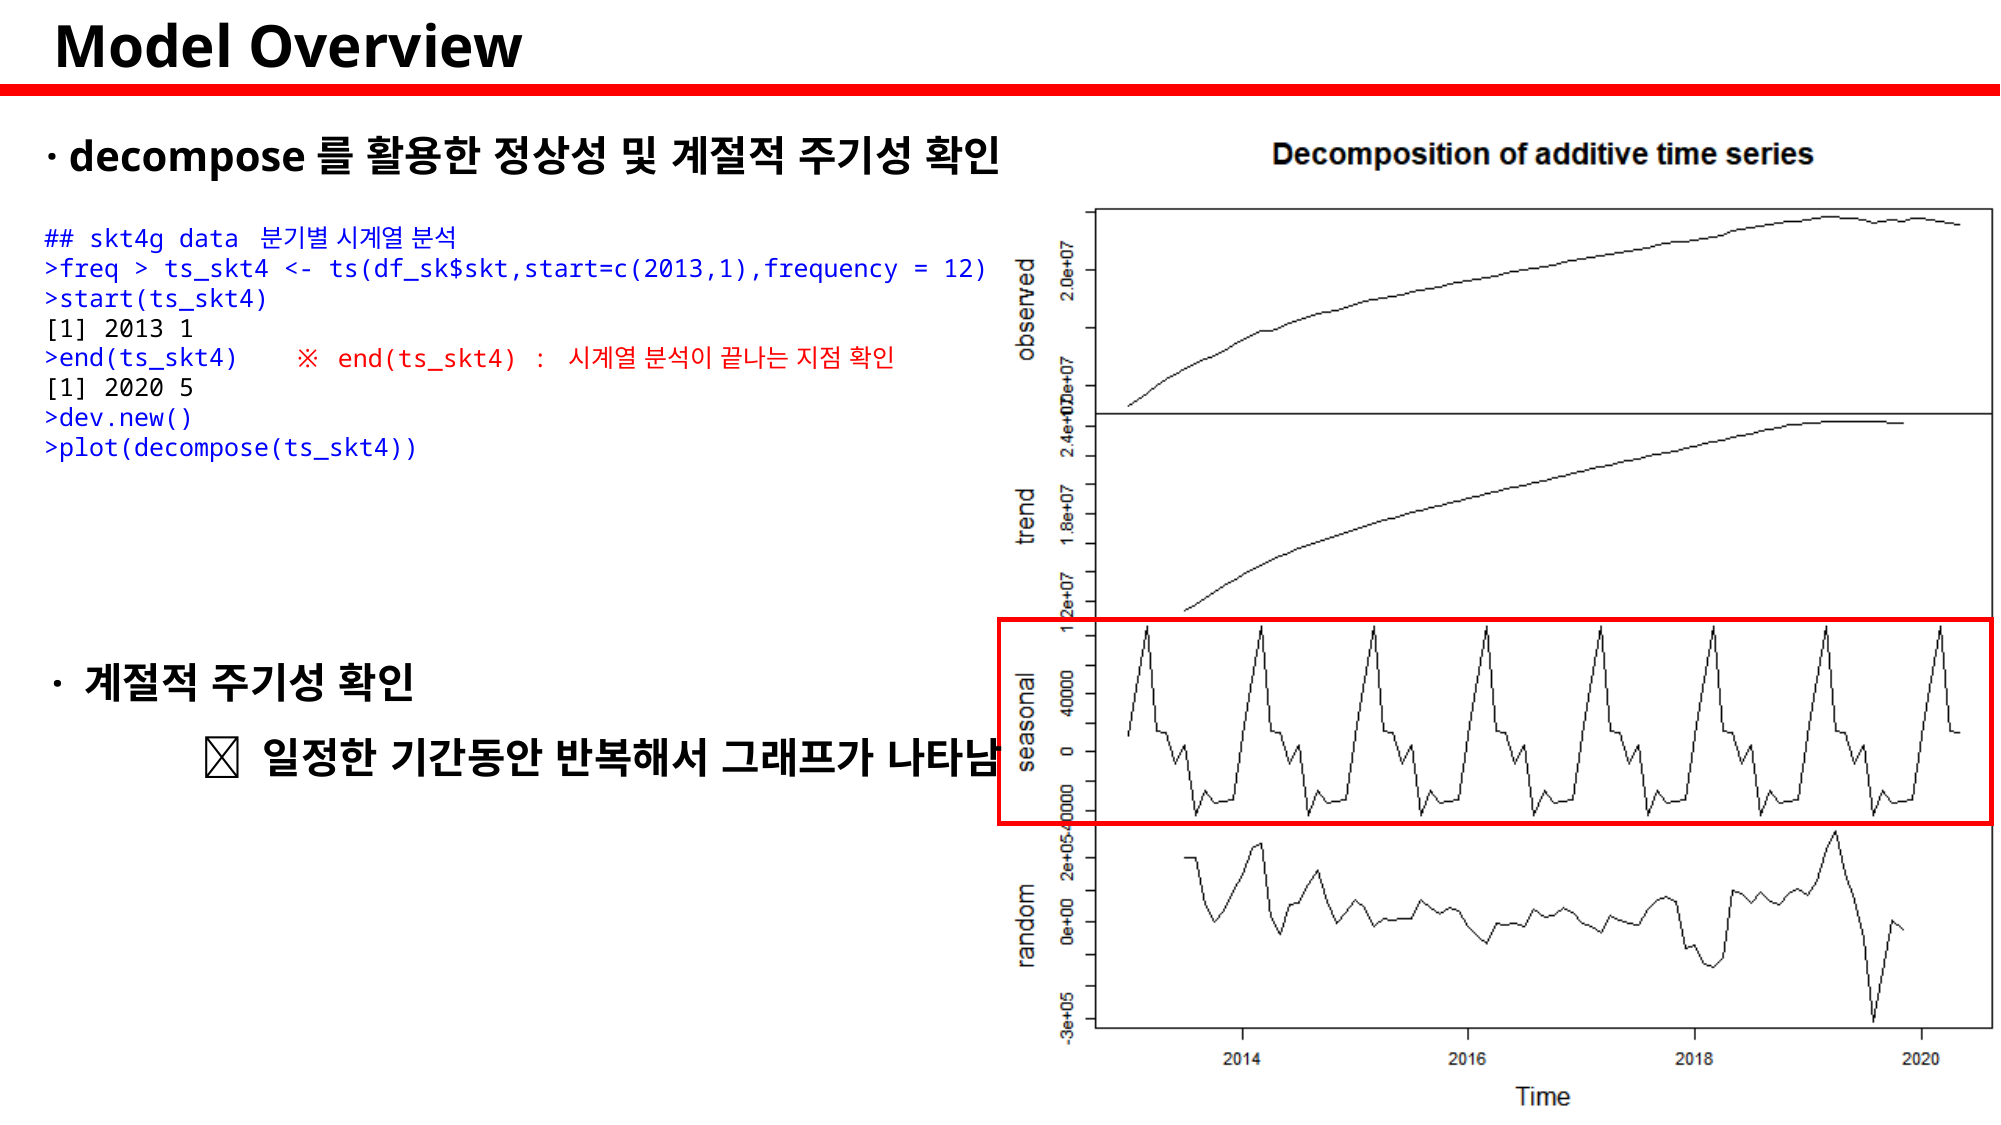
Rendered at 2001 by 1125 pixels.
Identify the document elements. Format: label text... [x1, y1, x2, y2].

text_box Model Overview [38, 1, 538, 87]
text_box [998, 618, 1007, 624]
text_box · 계절적 주기성 확인  일정한 기간동안 반복해서 그래프가 나타남 [36, 624, 1007, 790]
picture [1007, 128, 2000, 1110]
text_box [998, 790, 1007, 824]
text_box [36, 220, 1007, 464]
text_box · decompose를 활용한 정상성 및 계절적 주기성 확인 [31, 97, 1018, 188]
